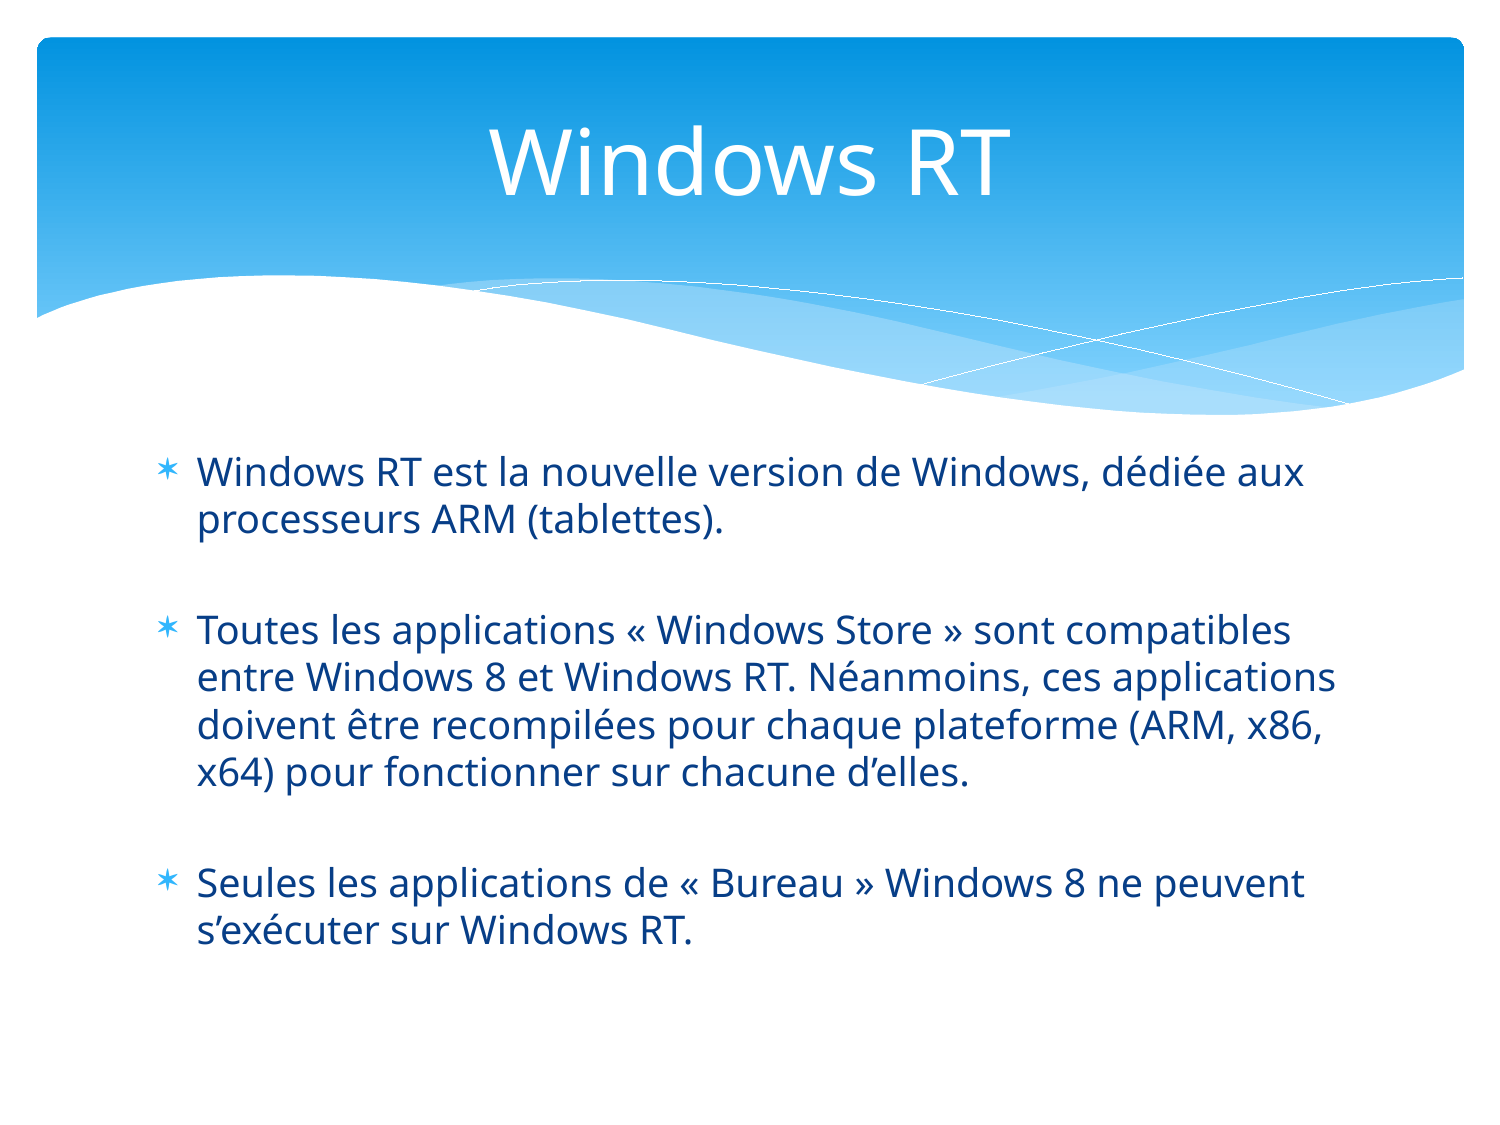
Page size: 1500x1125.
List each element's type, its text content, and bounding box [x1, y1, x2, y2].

list Windows RT est la nouvelle version de Windows, dédiée aux processeurs ARM (tablettes). Toutes les applications « Windows Store » sont compatibles entre Windows 8 et Windows RT. Néanmoins, ces applications doivent être recompilées pour chaque plateforme (ARM, x86, x64) pour fonctionner sur chacune d’elles. Seules les applications de « Bureau » Windows 8 ne peuvent s’exécuter sur Windows RT. [143, 438, 1359, 1005]
title Windows RT [75, 55, 1425, 261]
